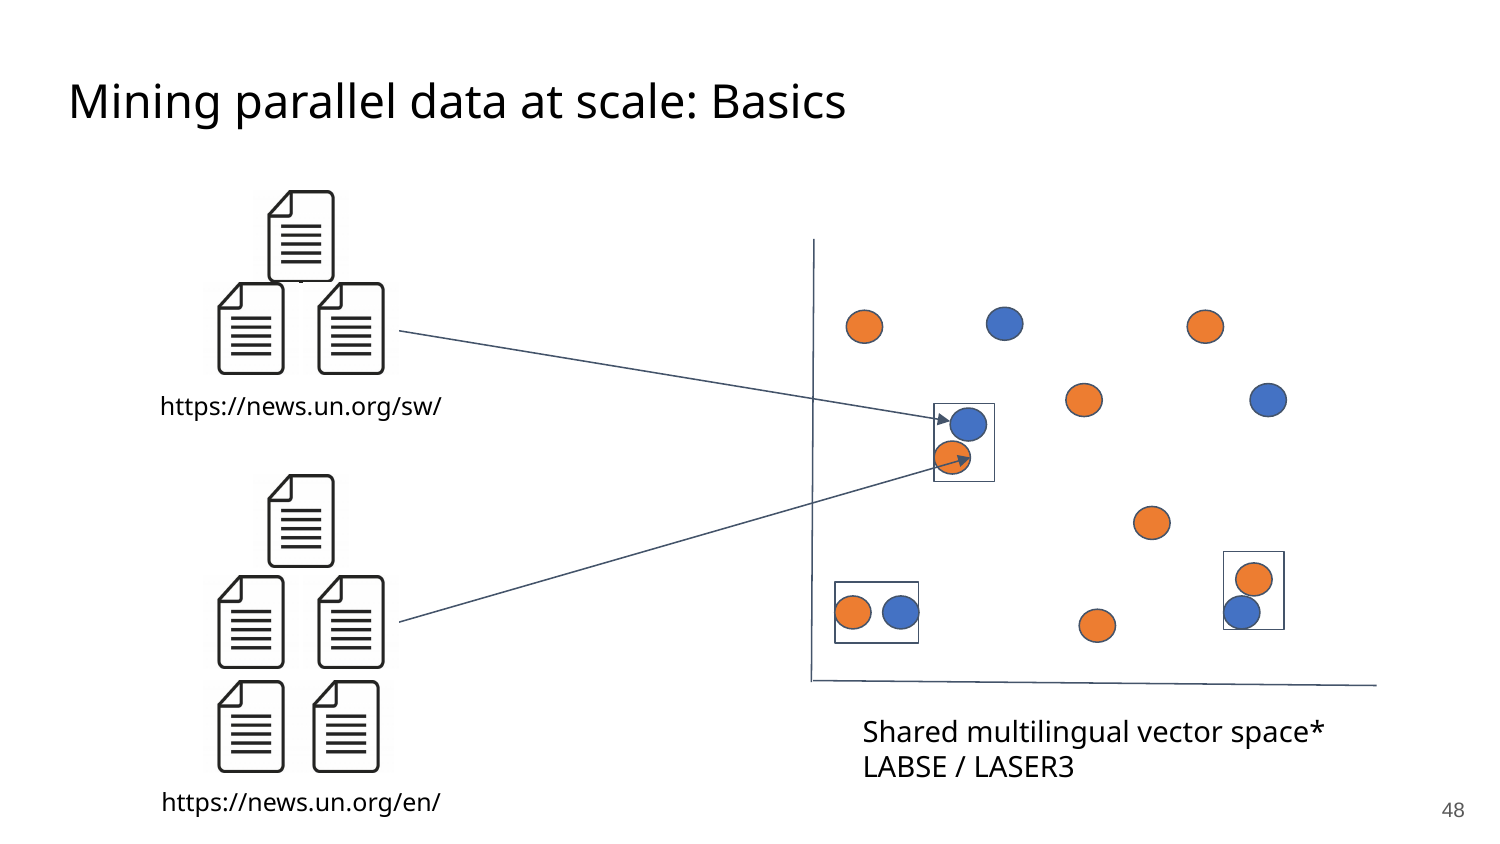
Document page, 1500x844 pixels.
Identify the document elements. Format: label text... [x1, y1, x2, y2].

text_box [134, 189, 469, 423]
text_box Shared multilingual vector space* LABSE / LASER3 [847, 698, 1343, 798]
text_box [1133, 506, 1171, 540]
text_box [811, 238, 815, 324]
text_box [1065, 383, 1103, 417]
text_box [1223, 551, 1285, 630]
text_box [811, 429, 815, 467]
text_box [1235, 562, 1273, 596]
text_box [812, 680, 1377, 686]
title Mining parallel data at scale: Basics [52, 56, 1346, 151]
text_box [811, 631, 815, 679]
text_box [934, 441, 971, 466]
text_box [940, 458, 971, 475]
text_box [473, 325, 951, 422]
slide_number ‹#› [1389, 776, 1480, 842]
text_box [846, 310, 883, 324]
text_box [934, 403, 995, 482]
text_box [1223, 595, 1260, 629]
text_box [145, 474, 457, 819]
text_box [834, 631, 919, 643]
text_box [1250, 383, 1287, 417]
text_box [1079, 609, 1116, 643]
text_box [398, 468, 940, 623]
text_box [1187, 310, 1224, 344]
text_box [950, 408, 987, 442]
text_box [986, 307, 1023, 341]
